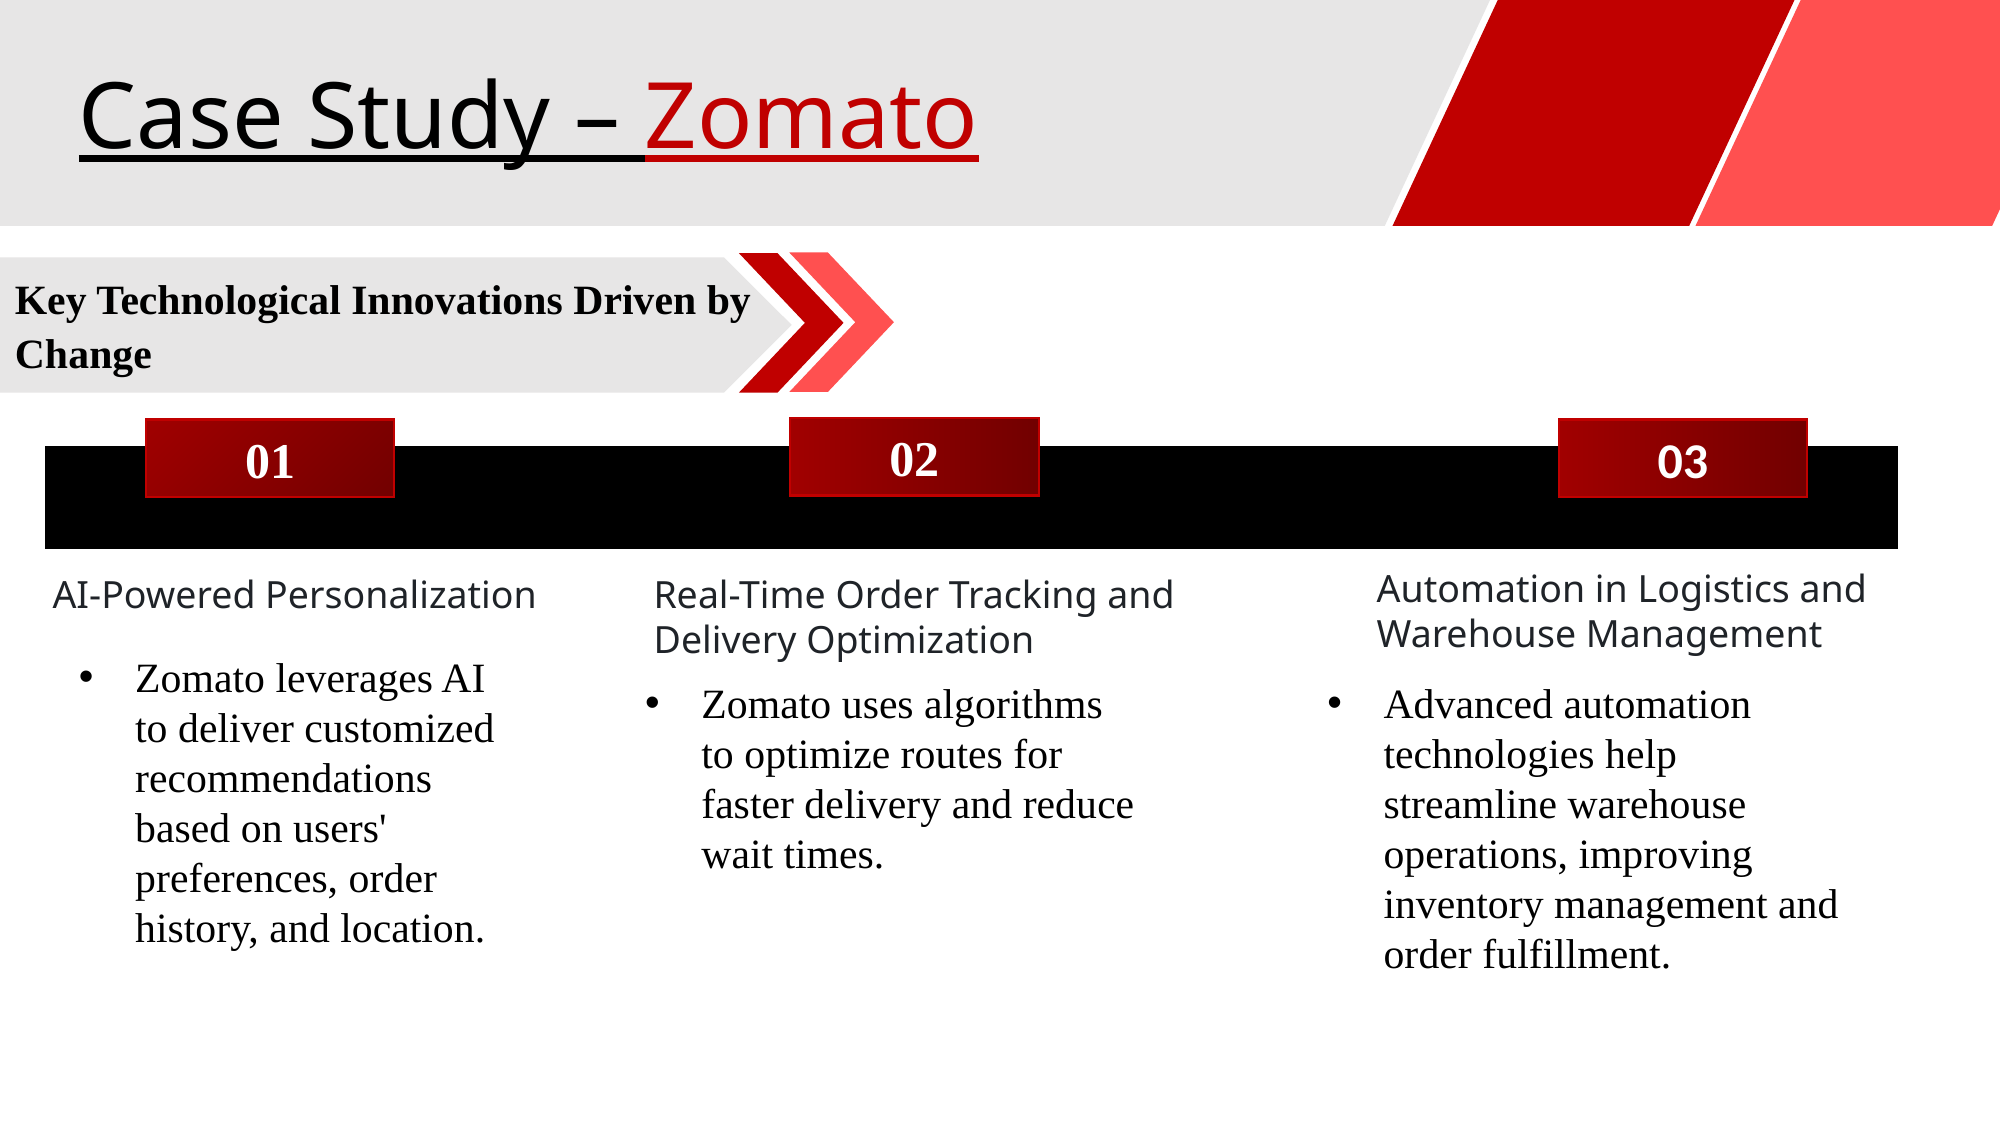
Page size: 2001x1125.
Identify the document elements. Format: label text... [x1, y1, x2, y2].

text_box [45, 446, 1898, 549]
text_box [0, 0, 1491, 226]
text_box Zomato uses algorithms to optimize routes for faster delivery and reduce wait times. [630, 669, 1150, 885]
text_box [791, 267, 844, 379]
text_box 01 [145, 418, 395, 498]
text_box [789, 252, 894, 392]
text_box 03 [1558, 418, 1808, 498]
text_box Zomato leverages AI to deliver customized recommendations based on users' preferences, order history, and location. [64, 643, 544, 959]
text_box Case Study – Zomato [64, 49, 1291, 174]
text_box [738, 385, 785, 393]
text_box Advanced automation technologies help streamline warehouse operations, improving inventory management and order fulfillment. [1312, 669, 1875, 985]
text_box Key Technological Innovations Driven by Change [0, 262, 791, 385]
text_box [1392, 0, 1795, 226]
text_box [0, 385, 732, 393]
text_box Automation in Logistics and Warehouse Management [1361, 557, 1963, 663]
text_box 02 [789, 417, 1040, 497]
text_box [738, 253, 786, 262]
text_box AI-Powered Personalization [37, 563, 553, 624]
text_box Real-Time Order Tracking and Delivery Optimization [638, 563, 1305, 669]
text_box [1695, 0, 2000, 226]
text_box [0, 257, 729, 262]
